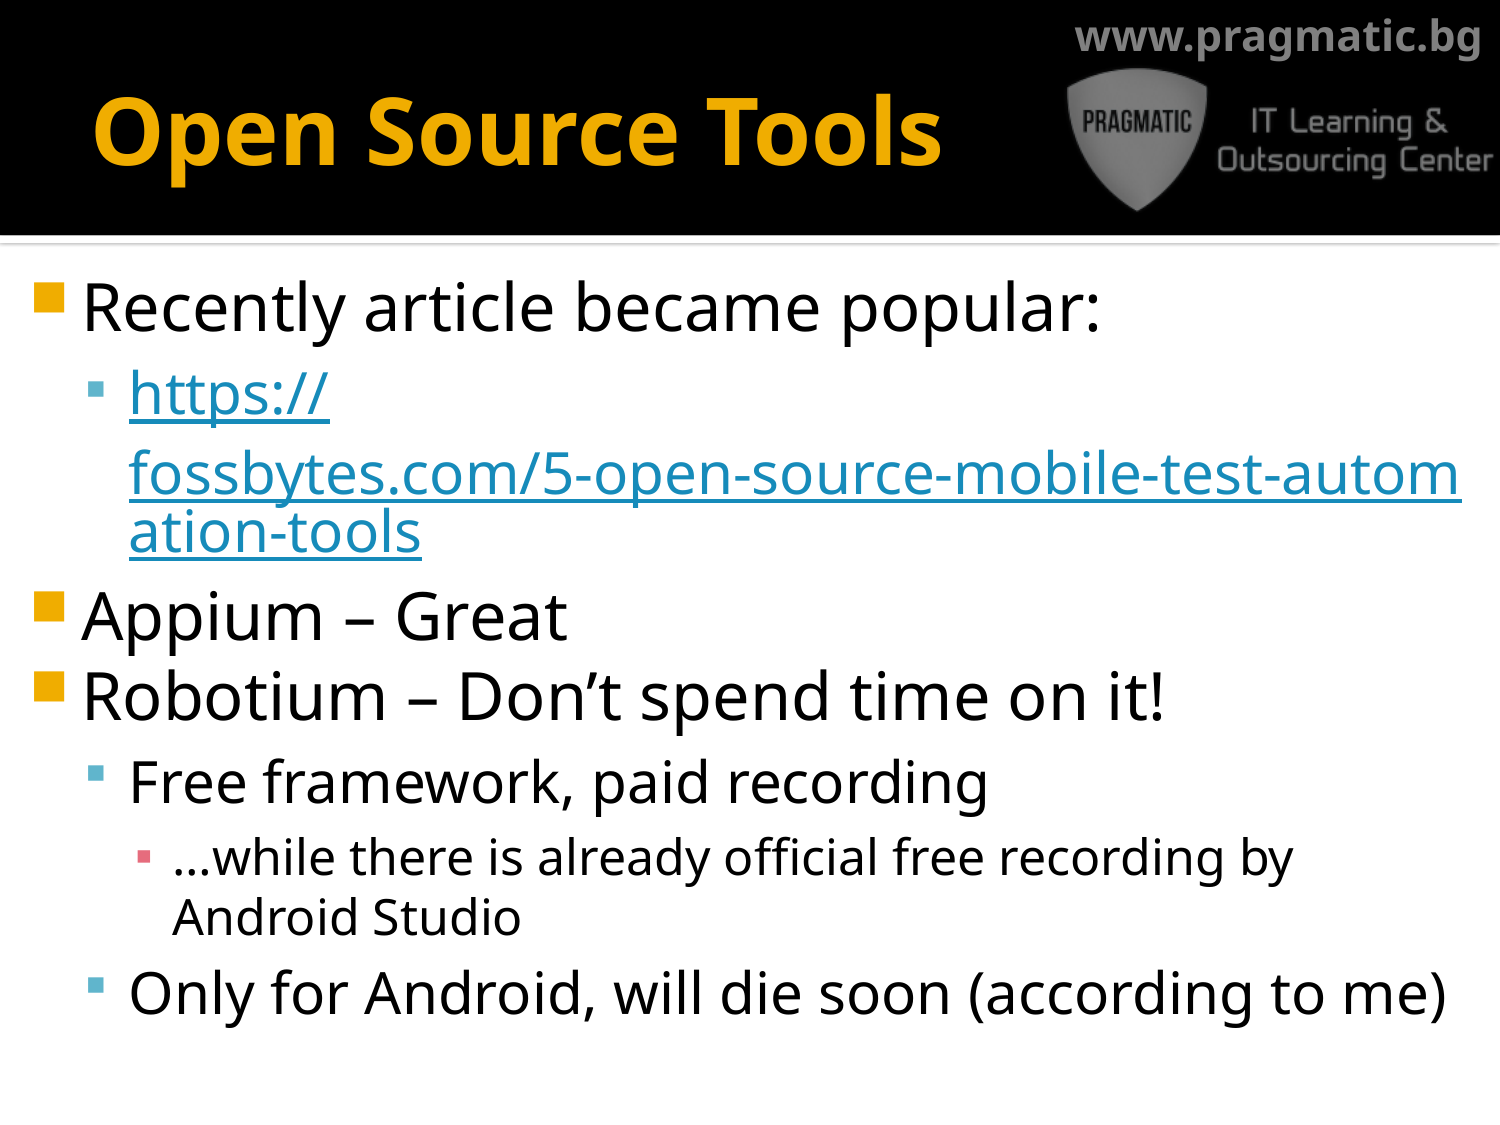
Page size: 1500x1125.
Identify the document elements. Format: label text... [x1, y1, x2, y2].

title Open Source Tools [75, 24, 1063, 231]
picture [1063, 62, 1500, 217]
list Recently article became popular: https://fossbytes.com/5-open-source-mobile-test-automation-tools Appium – Great Robotium – Don’t spend time on it! Free framework, paid recording …while there is already official free recording by Android Studio Only for Android, will die soon (according to me) [0, 249, 1500, 1125]
